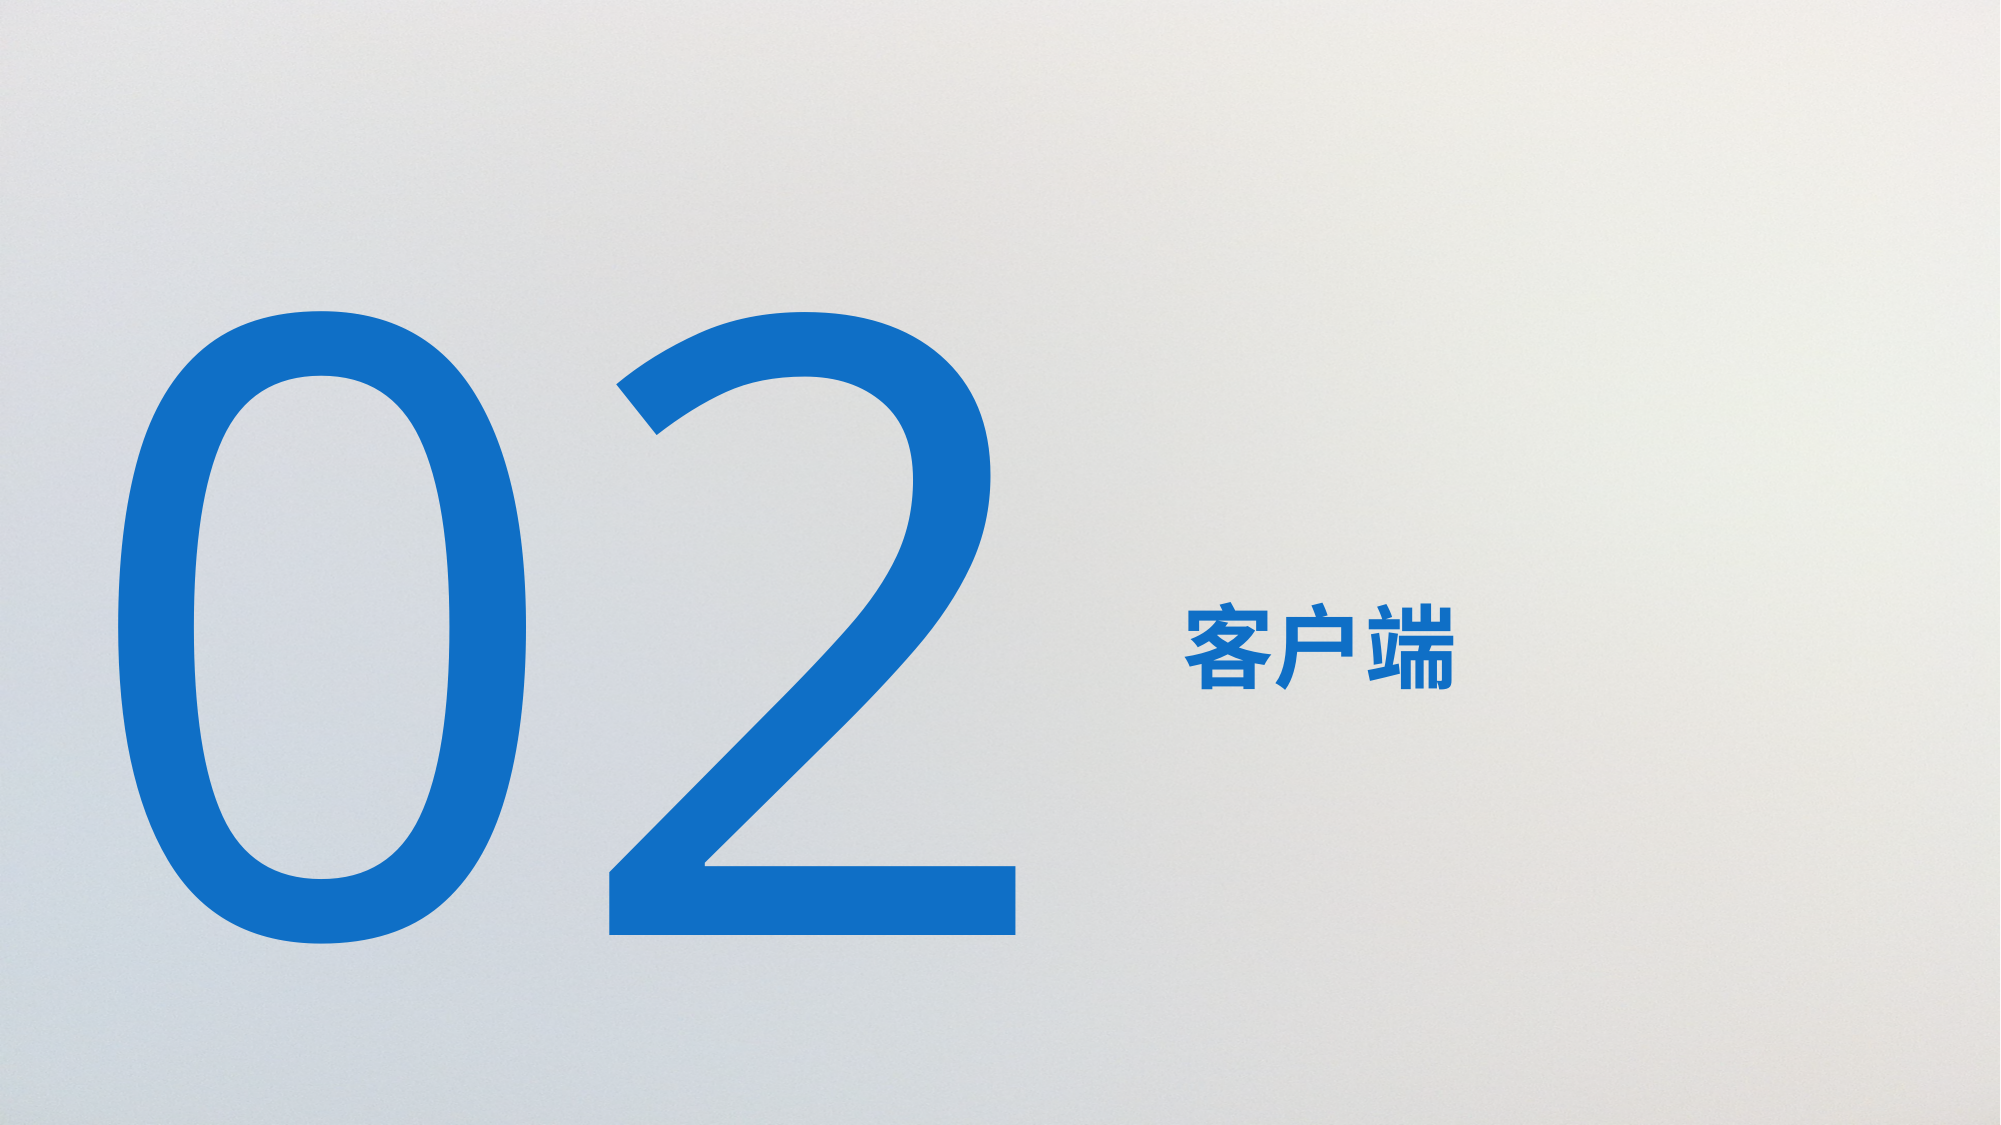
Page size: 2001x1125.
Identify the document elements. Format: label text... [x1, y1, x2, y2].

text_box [657, 558, 1729, 699]
text_box 02 [11, 67, 1126, 1115]
picture [0, 0, 2001, 1125]
